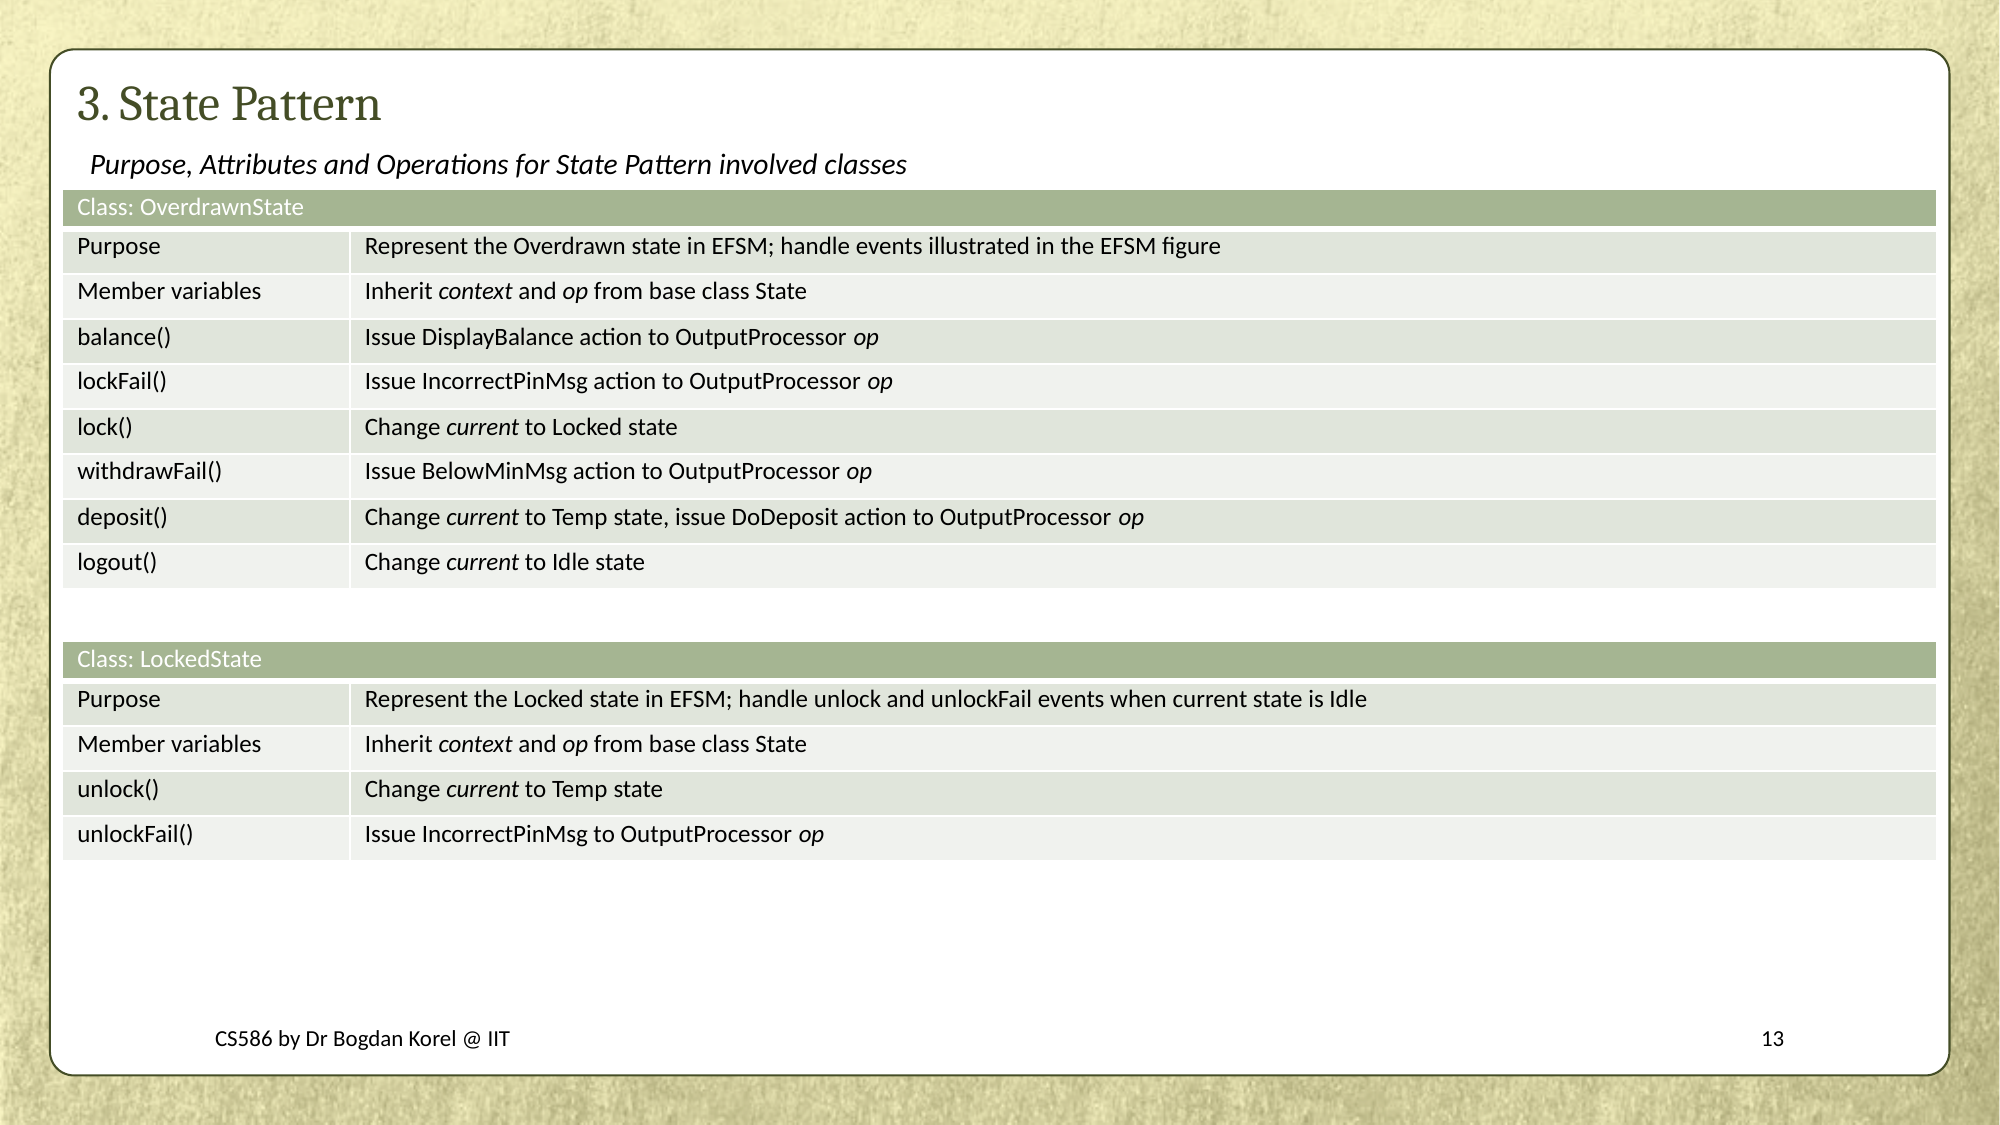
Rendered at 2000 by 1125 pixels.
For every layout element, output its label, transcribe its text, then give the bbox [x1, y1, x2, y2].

table_cell Member variables [63, 275, 349, 318]
table_cell Purpose [63, 684, 349, 725]
table_cell Change current to Temp state, issue DoDeposit action to OutputProcessor op [351, 500, 1936, 543]
table_cell Change current to Idle state [351, 545, 1936, 588]
table_cell Change current to Locked state [351, 410, 1936, 453]
table_cell Represent the Overdrawn state in EFSM; handle events illustrated in the EFSM figure [351, 232, 1936, 273]
table_cell unlock() [63, 772, 349, 815]
slide_number 13 [1682, 1012, 1800, 1063]
list Purpose, Attributes and Operations for State Pattern involved classes [74, 141, 1812, 188]
table_cell logout() [63, 545, 349, 588]
table_header Class: OverdrawnState [63, 190, 1936, 226]
table_cell Represent the Locked state in EFSM; handle unlock and unlockFail events when current state is Idle [351, 684, 1936, 725]
table_cell Issue IncorrectPinMsg action to OutputProcessor op [351, 365, 1936, 408]
table_cell Purpose [63, 232, 349, 273]
table_header Class: LockedState [63, 642, 1936, 678]
table_cell balance() [63, 320, 349, 363]
table_cell unlockFail() [63, 817, 349, 860]
table_cell deposit() [63, 500, 349, 543]
table_cell Issue DisplayBalance action to OutputProcessor op [351, 320, 1936, 363]
table_cell Member variables [63, 727, 349, 770]
table_cell lock() [63, 410, 349, 453]
table_cell lockFail() [63, 365, 349, 408]
table_cell Inherit context and op from base class State [351, 727, 1936, 770]
table_cell Issue IncorrectPinMsg to OutputProcessor op [351, 817, 1936, 860]
table_cell Inherit context and op from base class State [351, 275, 1936, 318]
table_cell withdrawFail() [63, 455, 349, 498]
title 3. State Pattern [62, 62, 1662, 142]
footer CS586 by Dr Bogdan Korel @ IIT [199, 1012, 1417, 1063]
table_cell Issue BelowMinMsg action to OutputProcessor op [351, 455, 1936, 498]
table_cell Change current to Temp state [351, 772, 1936, 815]
